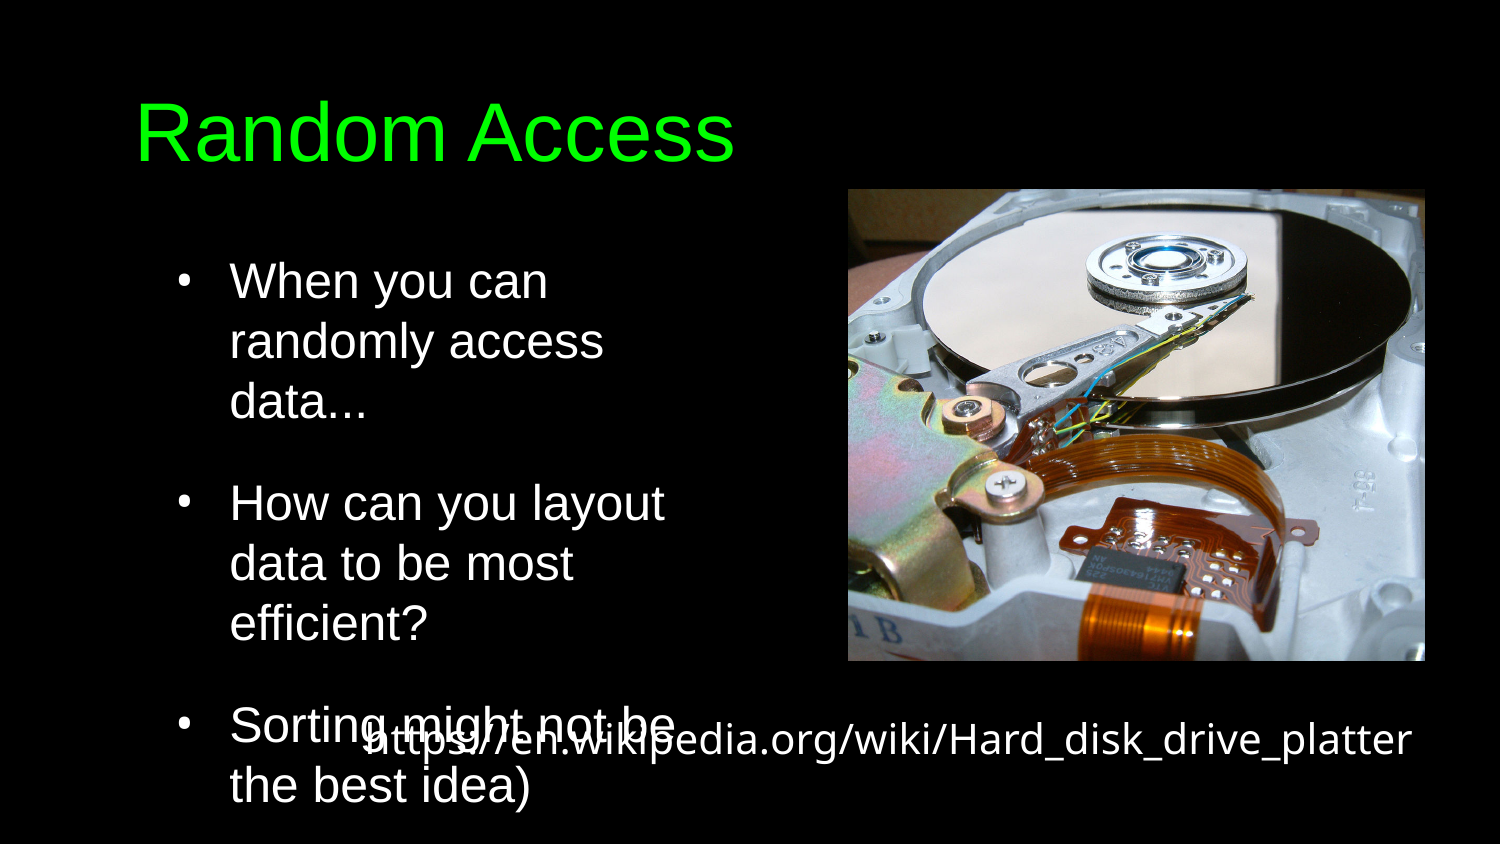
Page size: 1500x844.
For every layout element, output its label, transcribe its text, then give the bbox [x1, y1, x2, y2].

picture [848, 189, 1426, 661]
list When you can randomly access data... How can you layout data to be most efficient? Sorting might not be the best idea) [106, 240, 757, 767]
text_box https://en.wikipedia.org/wiki/Hard_disk_drive_platter [299, 704, 1479, 770]
title Random Access [106, 22, 764, 235]
